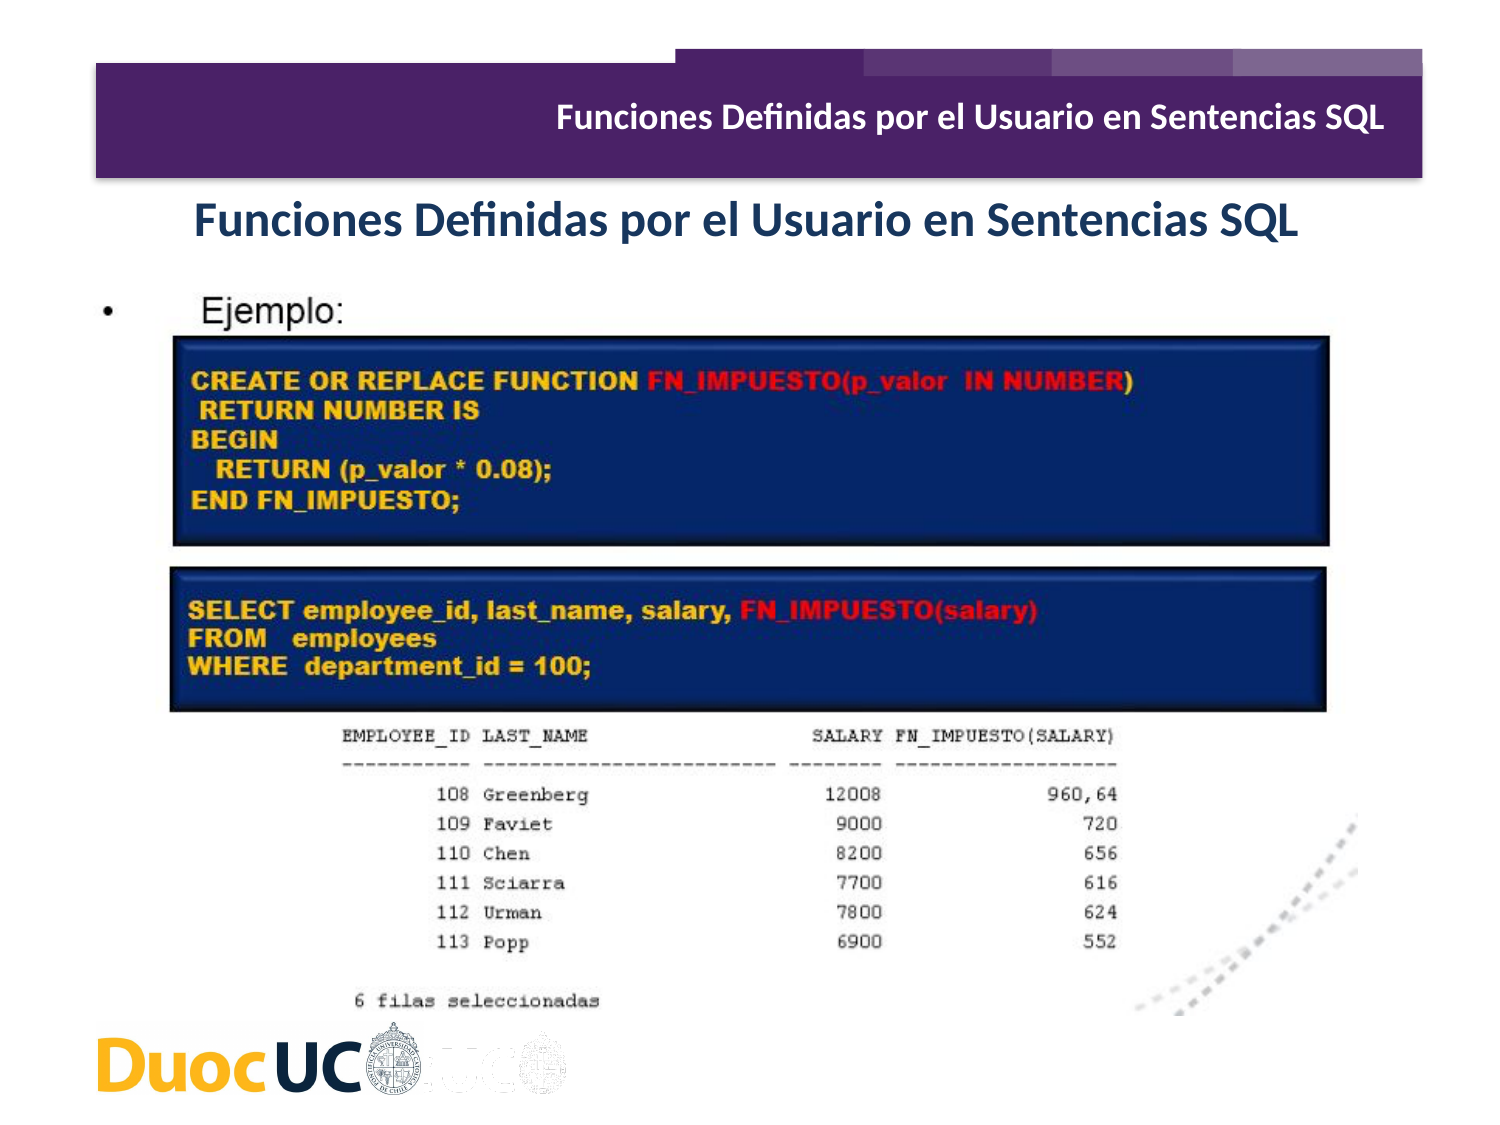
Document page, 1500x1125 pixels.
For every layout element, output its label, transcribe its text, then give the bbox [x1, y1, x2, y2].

picture [96, 1021, 566, 1095]
text_box Funciones Definidas por el Usuario en Sentencias SQL [541, 77, 1472, 145]
text_box Funciones Definidas por el Usuario en Sentencias SQL [179, 179, 1394, 255]
picture [91, 274, 1358, 1016]
